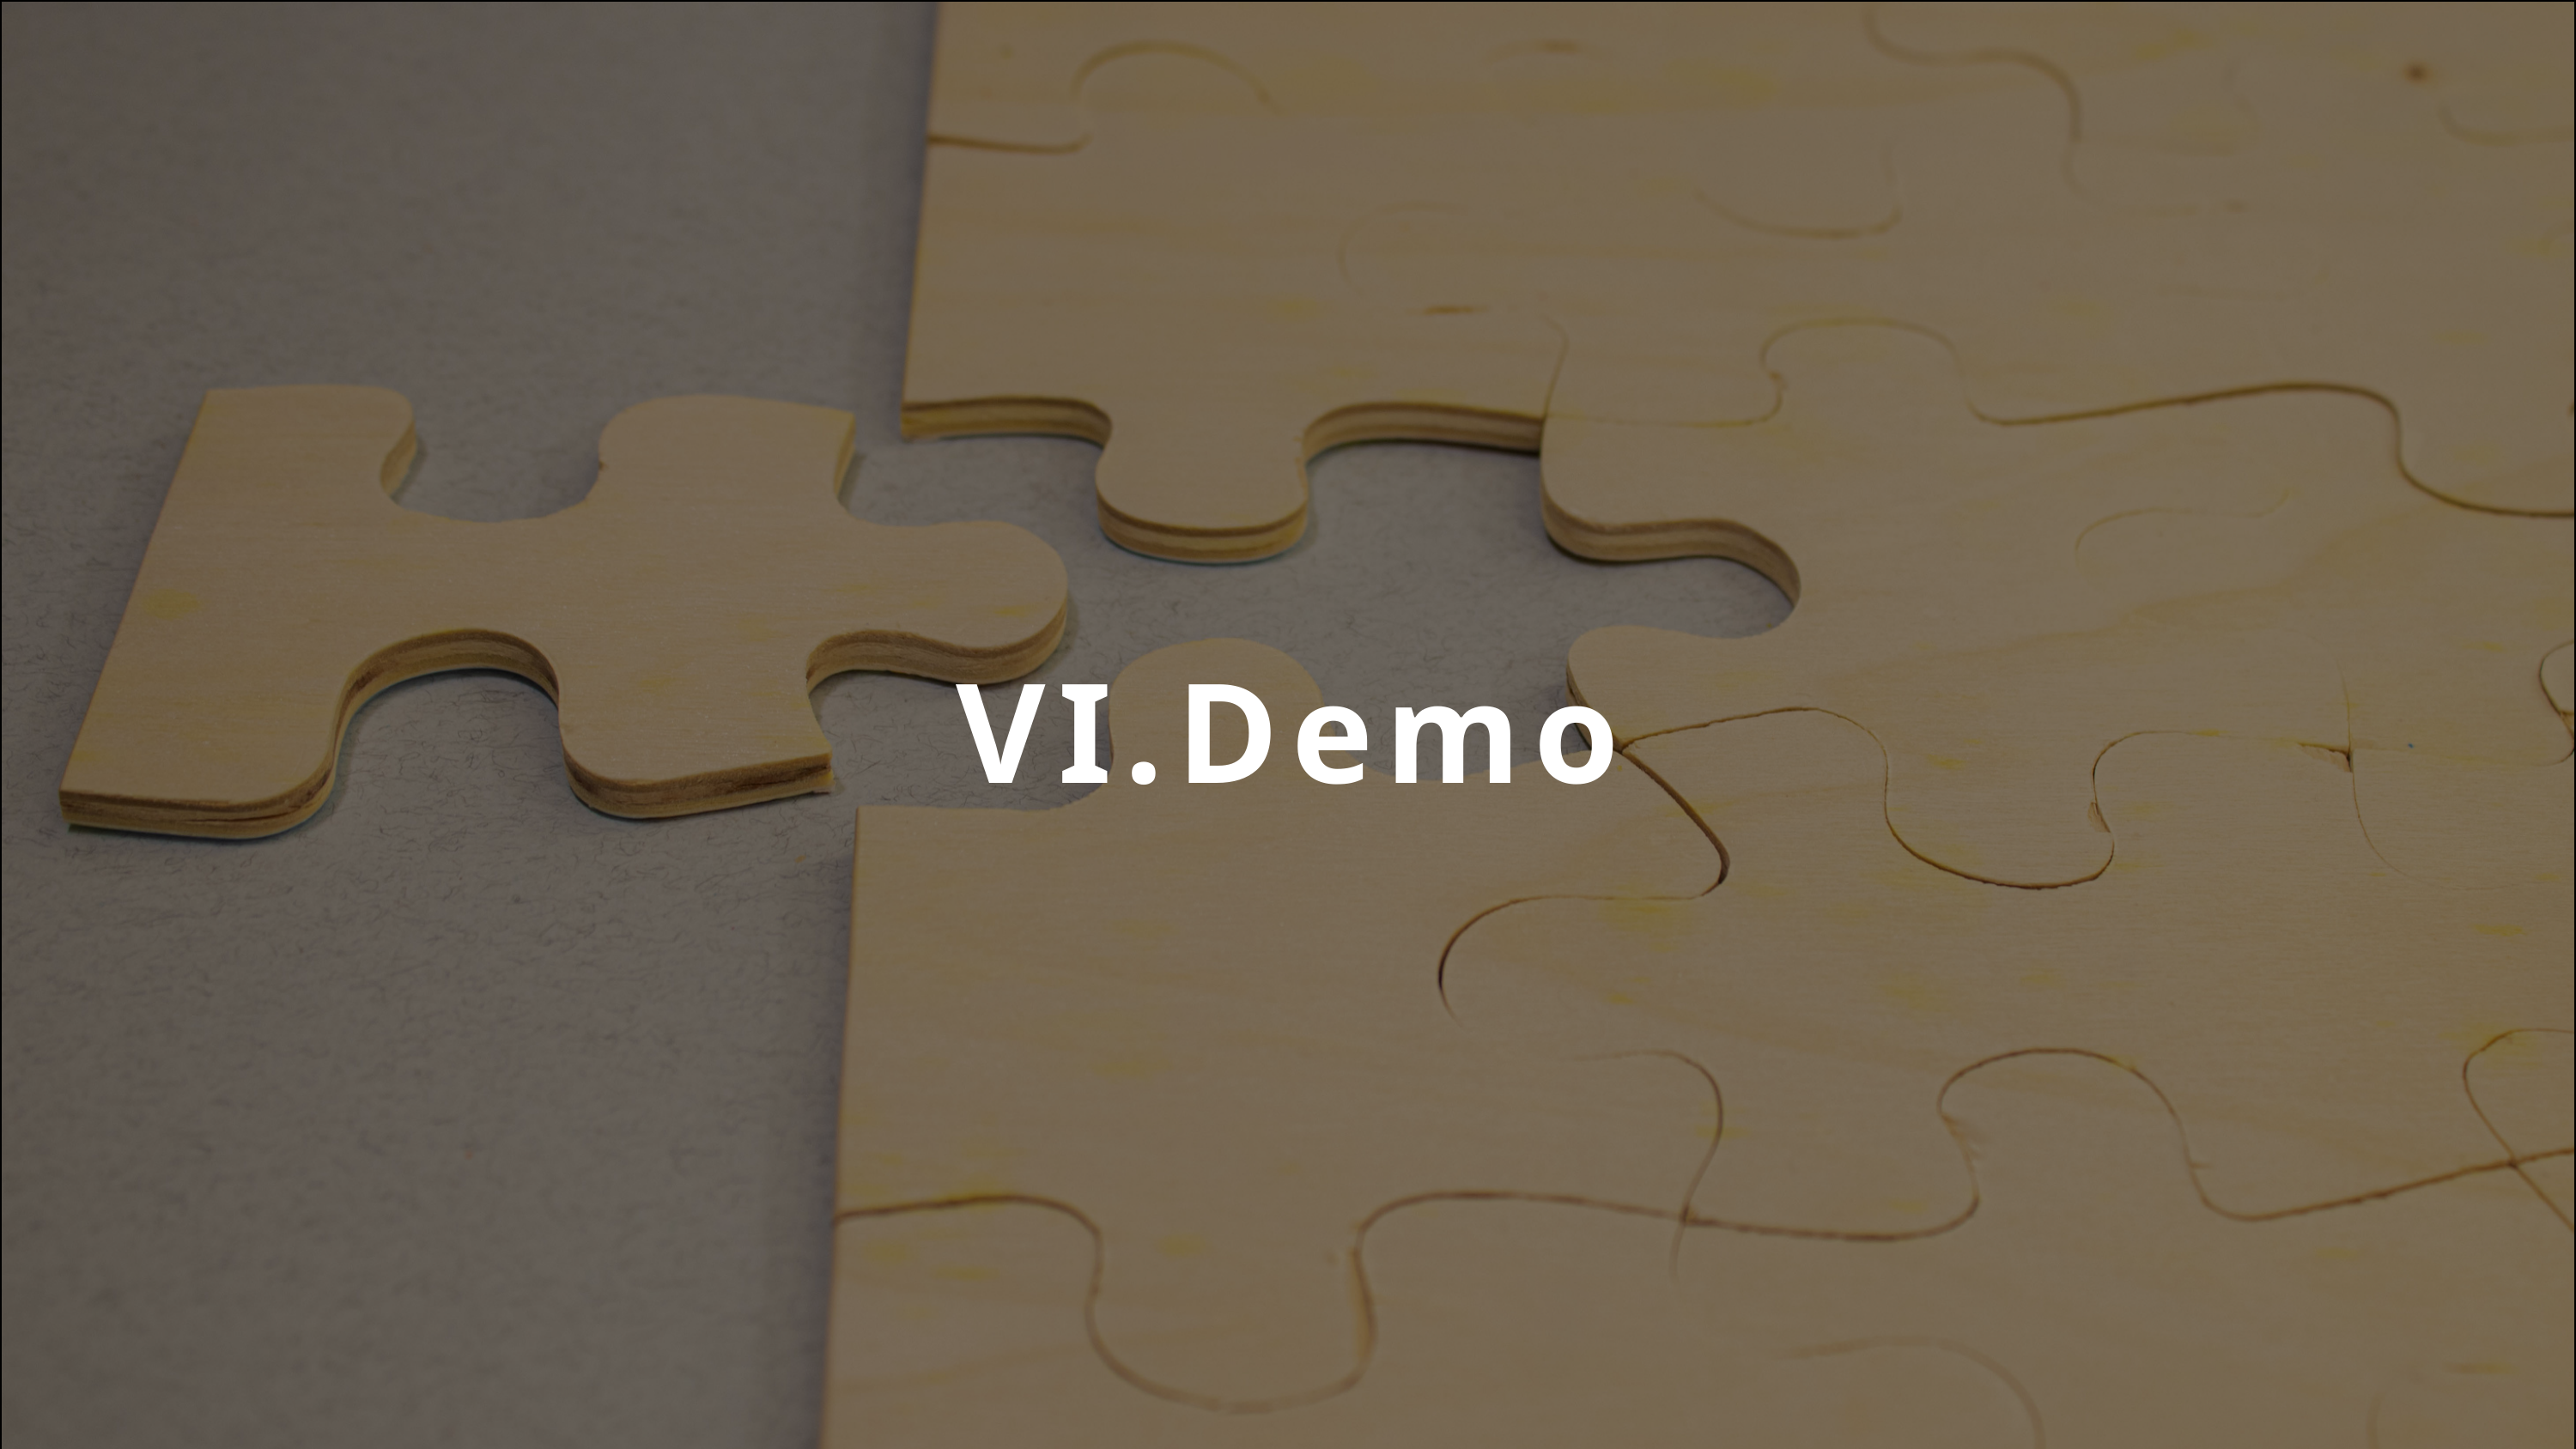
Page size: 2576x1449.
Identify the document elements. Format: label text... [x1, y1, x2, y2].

text_box VI.Demo [821, 645, 1755, 811]
text_box [0, 0, 2576, 1449]
